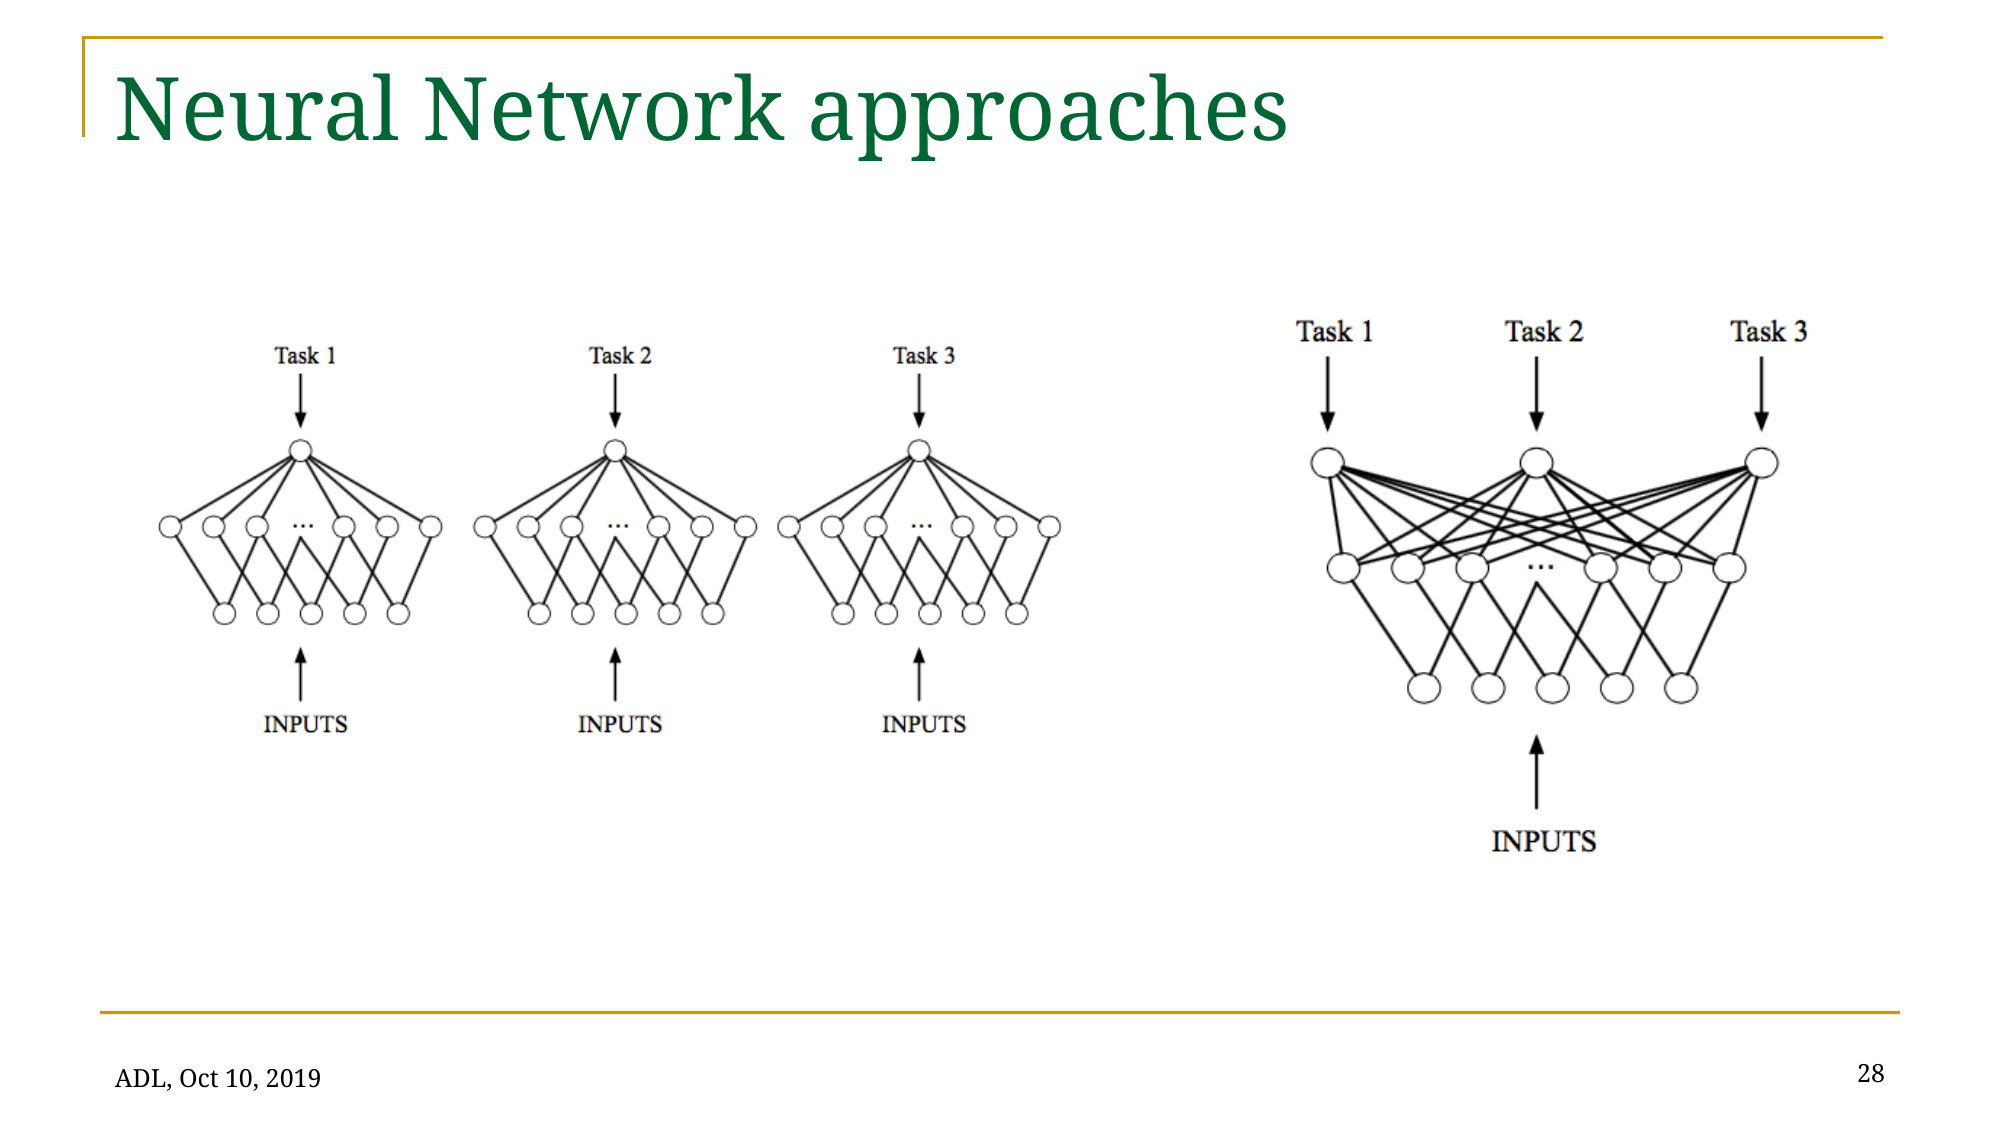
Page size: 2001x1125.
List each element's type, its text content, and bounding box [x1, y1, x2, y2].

slide_number 28 [1433, 1023, 1901, 1100]
footer ADL, Oct 10, 2019 [99, 1024, 1317, 1101]
picture [1241, 290, 1848, 877]
picture [149, 326, 1072, 764]
title Neural Network approaches [99, 45, 1900, 233]
